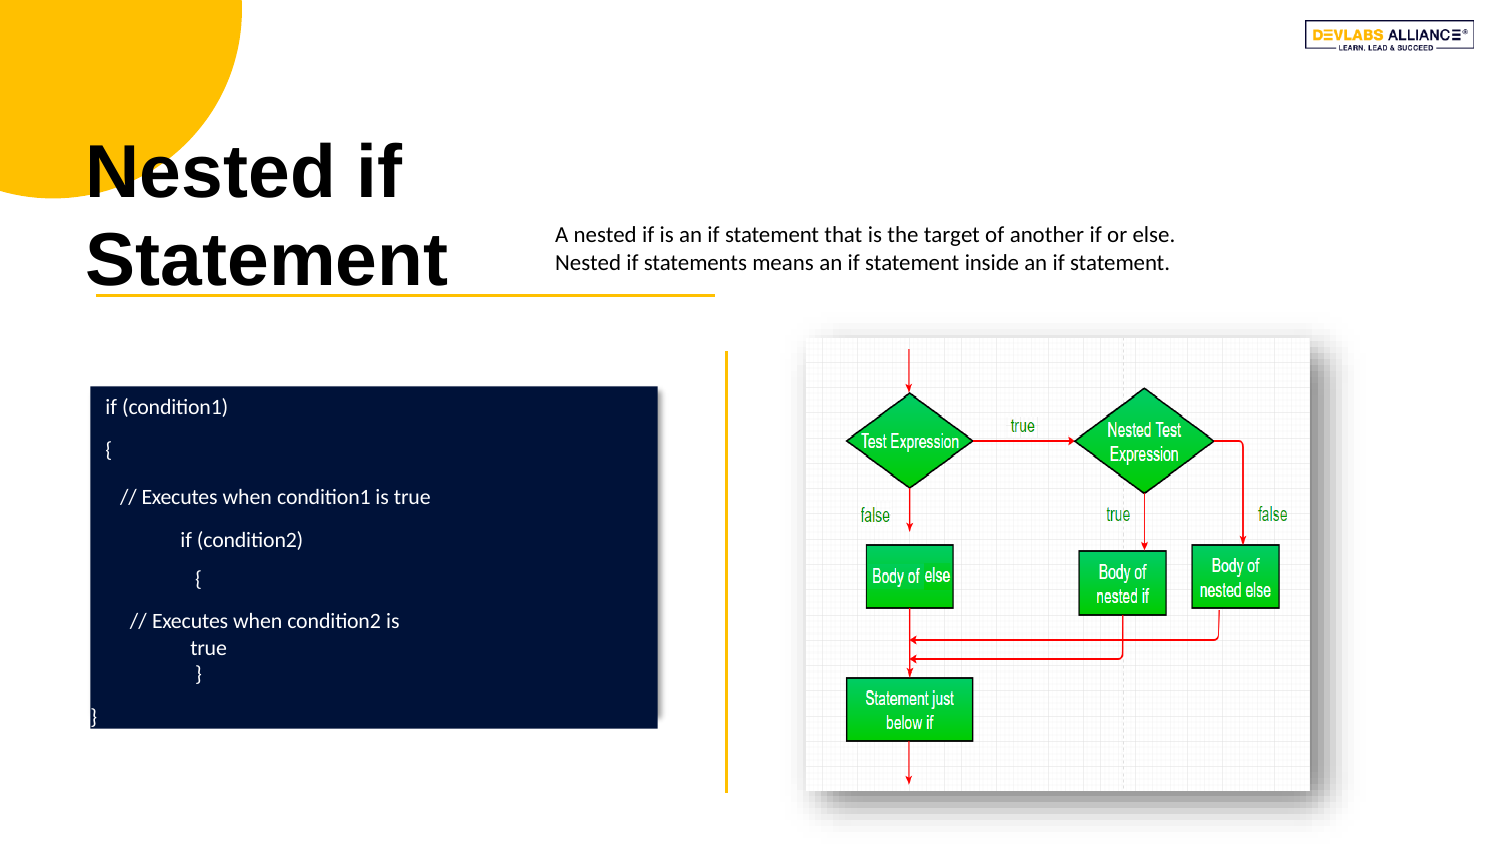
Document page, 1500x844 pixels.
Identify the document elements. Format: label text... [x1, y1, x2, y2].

title Nested if Statement [83, 118, 451, 301]
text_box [87, 382, 669, 730]
text_box A nested if is an if statement that is the target of another if or else. Nested if statements means an if statement inside an if statement. [553, 217, 1177, 275]
picture [1305, 20, 1474, 51]
text_box [0, 0, 242, 199]
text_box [780, 312, 1366, 844]
